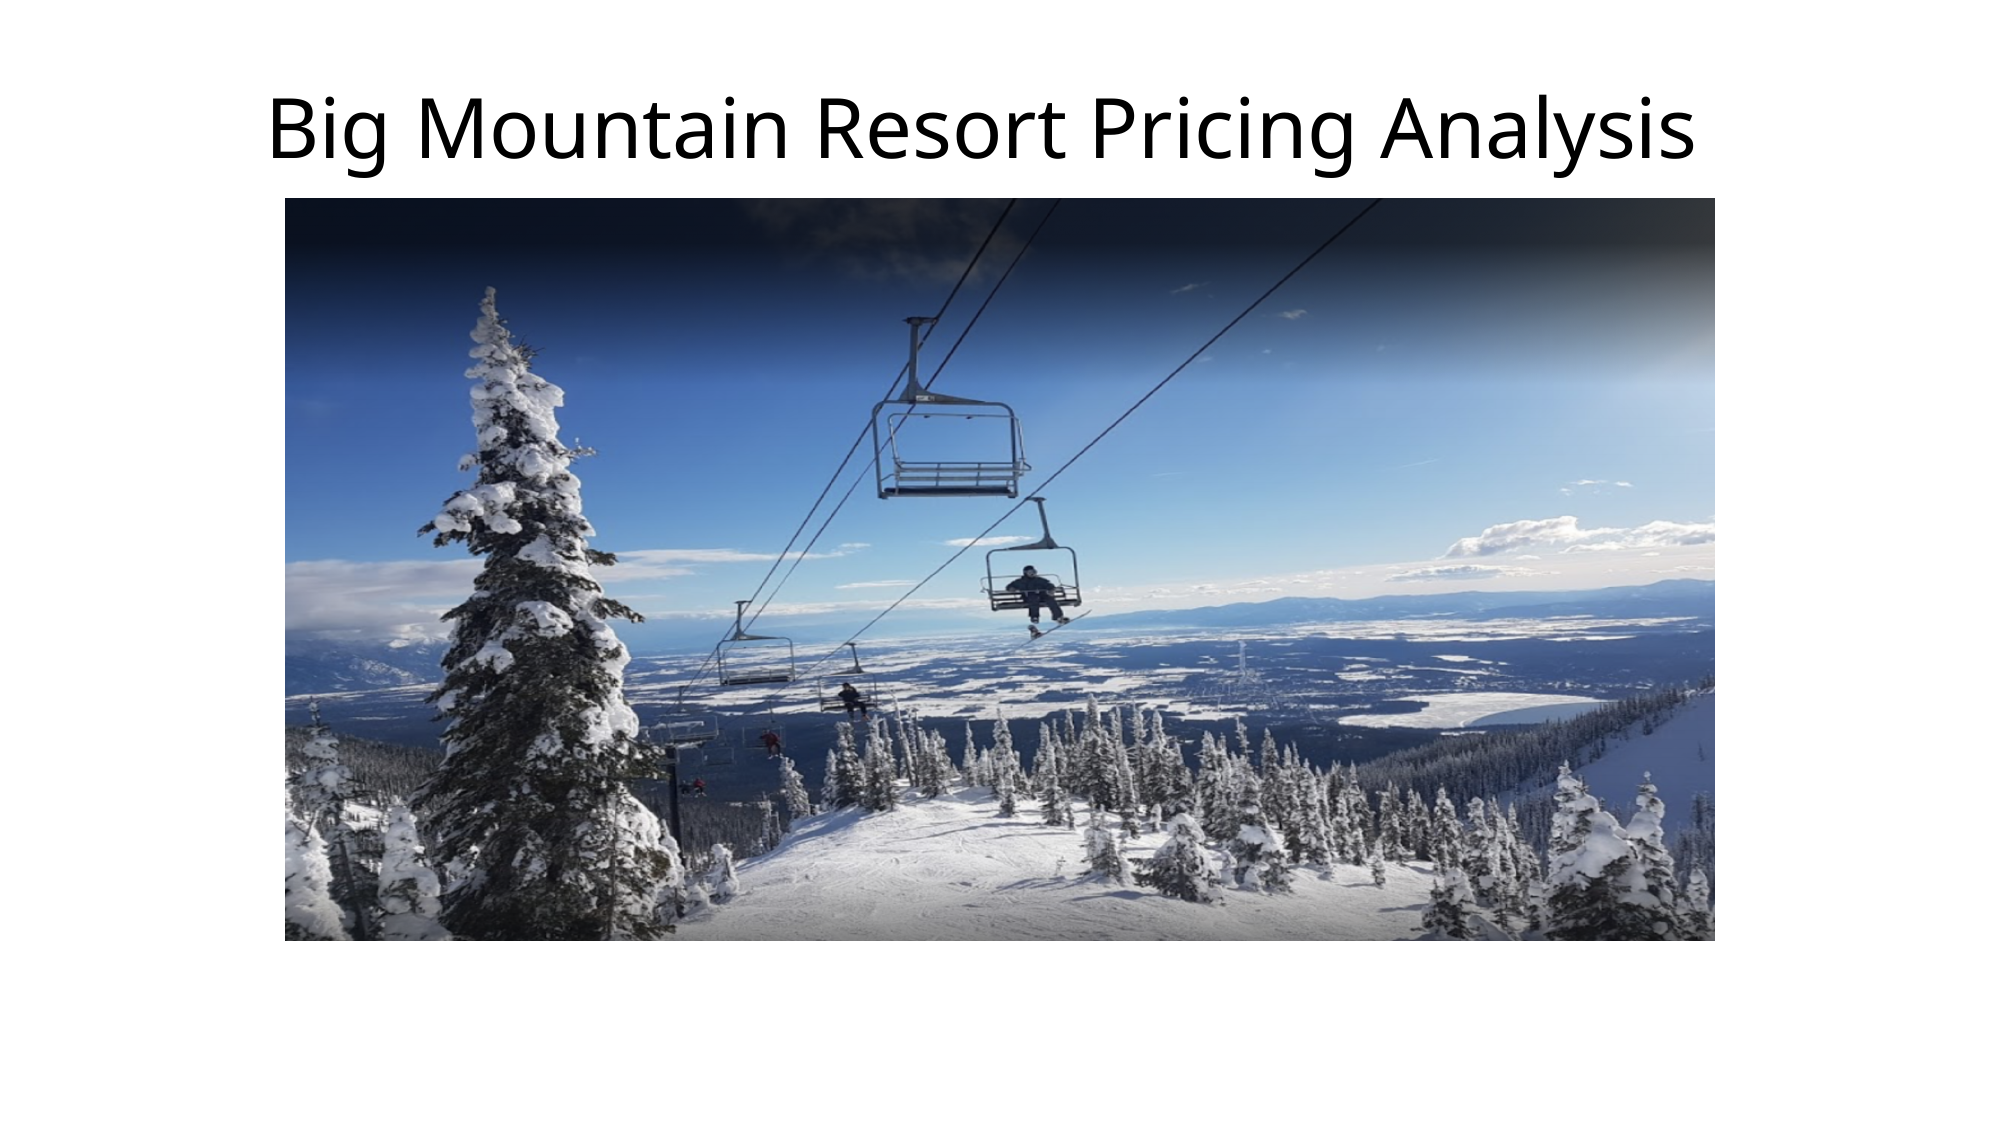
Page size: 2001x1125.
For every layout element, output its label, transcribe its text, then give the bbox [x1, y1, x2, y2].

title Big Mountain Resort Pricing Analysis [249, 18, 1715, 185]
picture [285, 198, 1715, 941]
